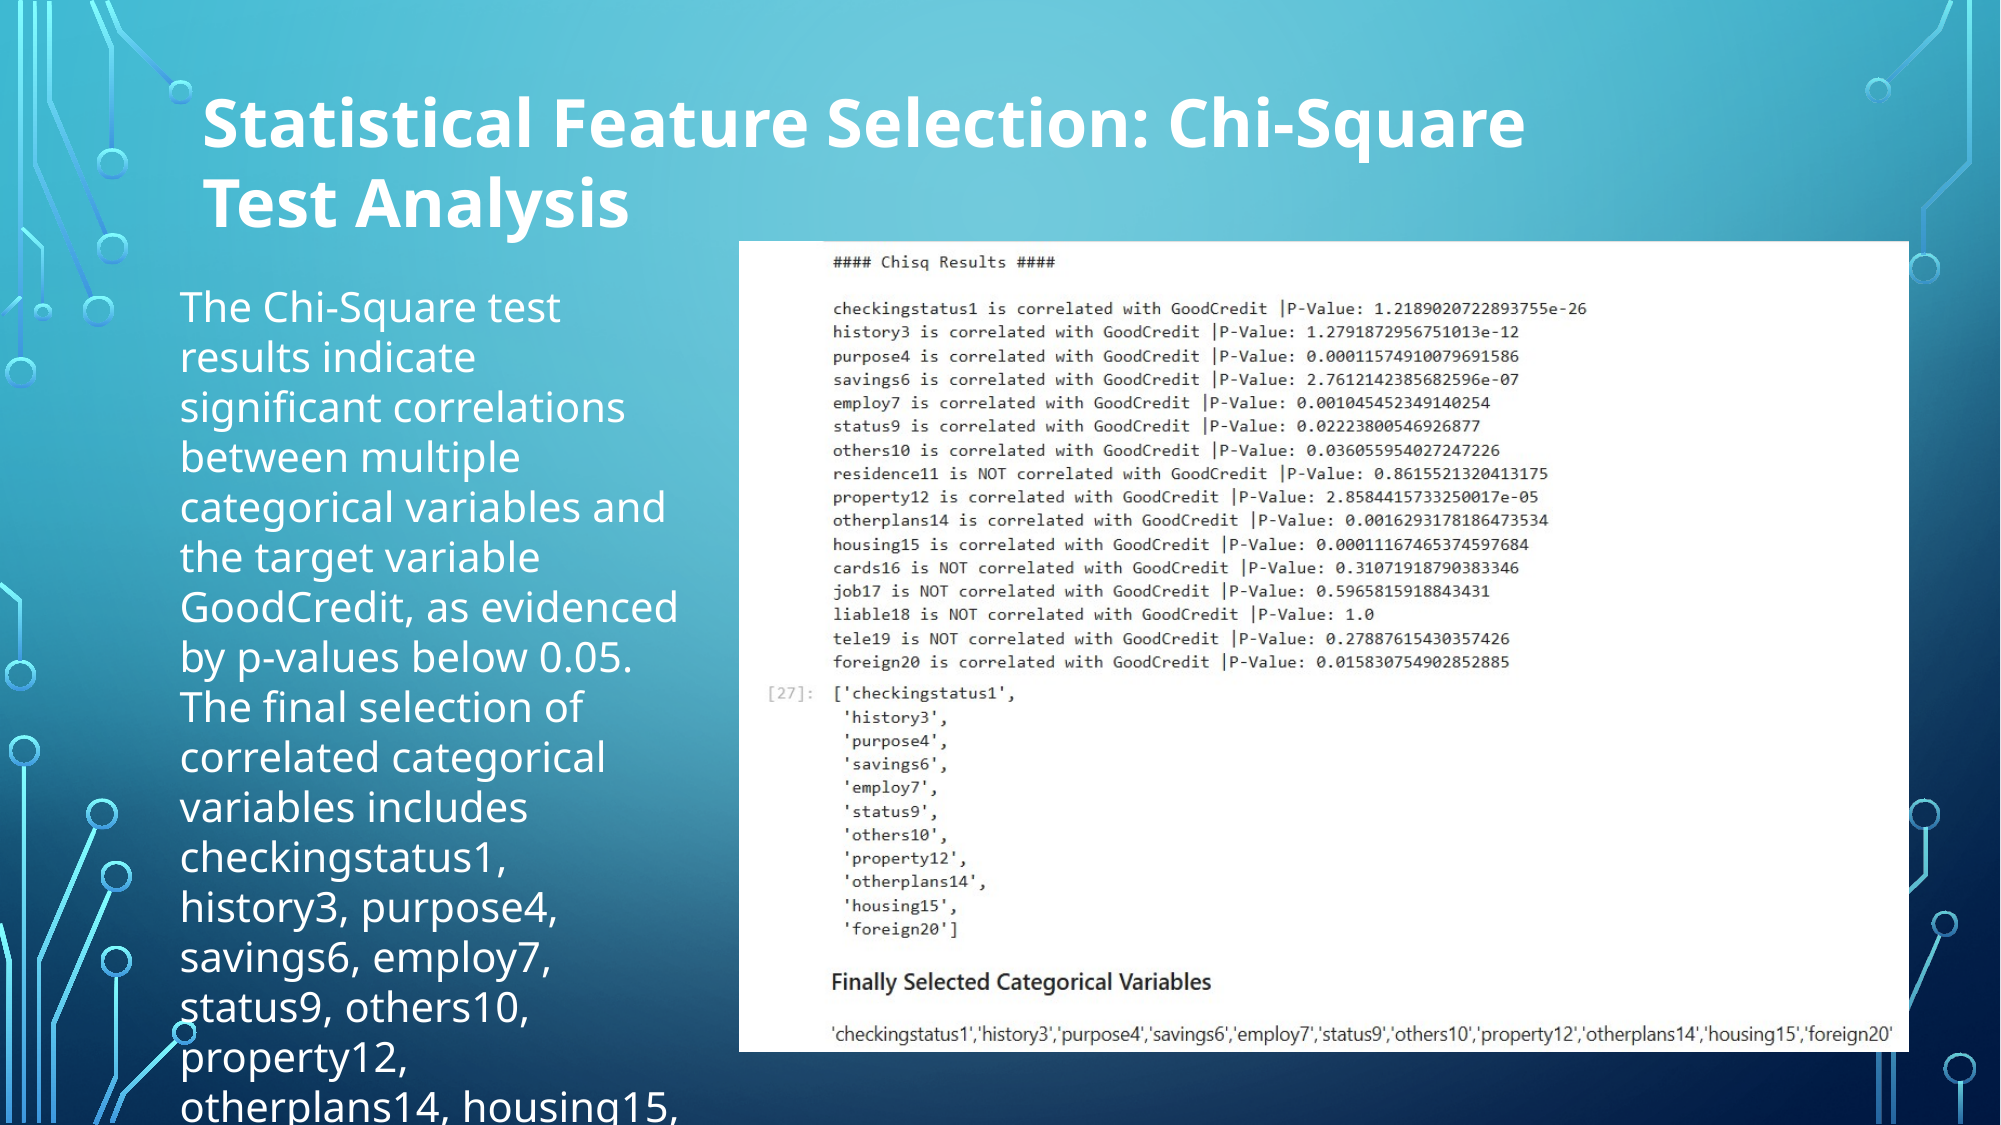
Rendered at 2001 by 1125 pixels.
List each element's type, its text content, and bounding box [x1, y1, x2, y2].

text_box The Chi-Square test results indicate significant correlations between multiple categorical variables and the target variable GoodCredit, as evidenced by p-values below 0.05. The final selection of correlated categorical variables includes checkingstatus1, history3, purpose4, savings6, employ7, status9, others10, property12, otherplans14, housing15, and foreign20. [164, 273, 698, 1125]
text_box Statistical Feature Selection: Chi-Square Test Analysis [187, 73, 1643, 249]
picture [738, 240, 1909, 1052]
